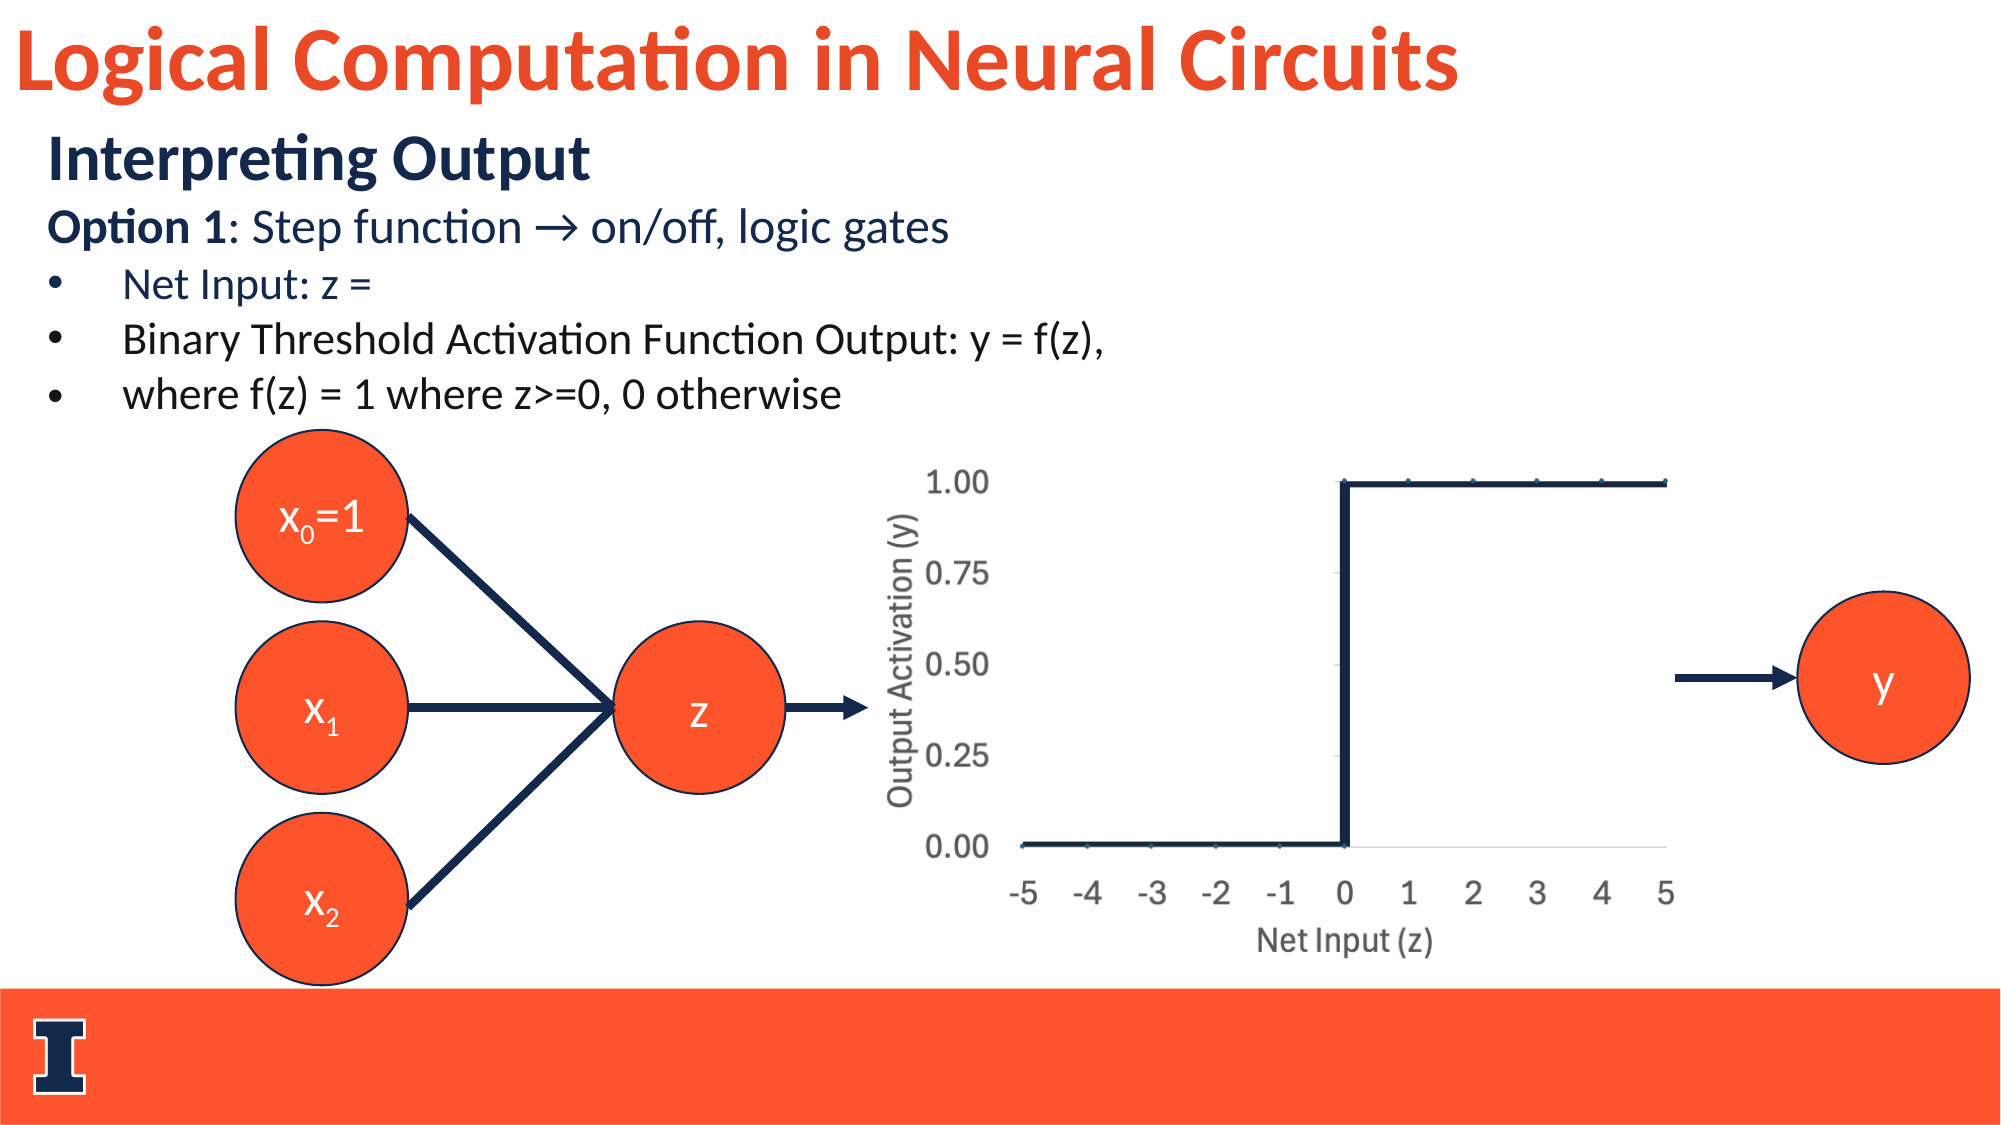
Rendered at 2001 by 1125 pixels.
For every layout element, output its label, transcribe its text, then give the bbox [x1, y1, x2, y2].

text_box x1 [234, 620, 408, 795]
text_box y [1796, 590, 1971, 765]
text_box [408, 707, 614, 908]
text_box x0=1 [234, 428, 410, 604]
text_box x2 [234, 811, 409, 987]
text_box Logical Computation in Neural Circuits [0, 0, 1884, 121]
text_box z [614, 620, 787, 795]
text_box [408, 516, 614, 707]
picture [0, 0, 2001, 1125]
